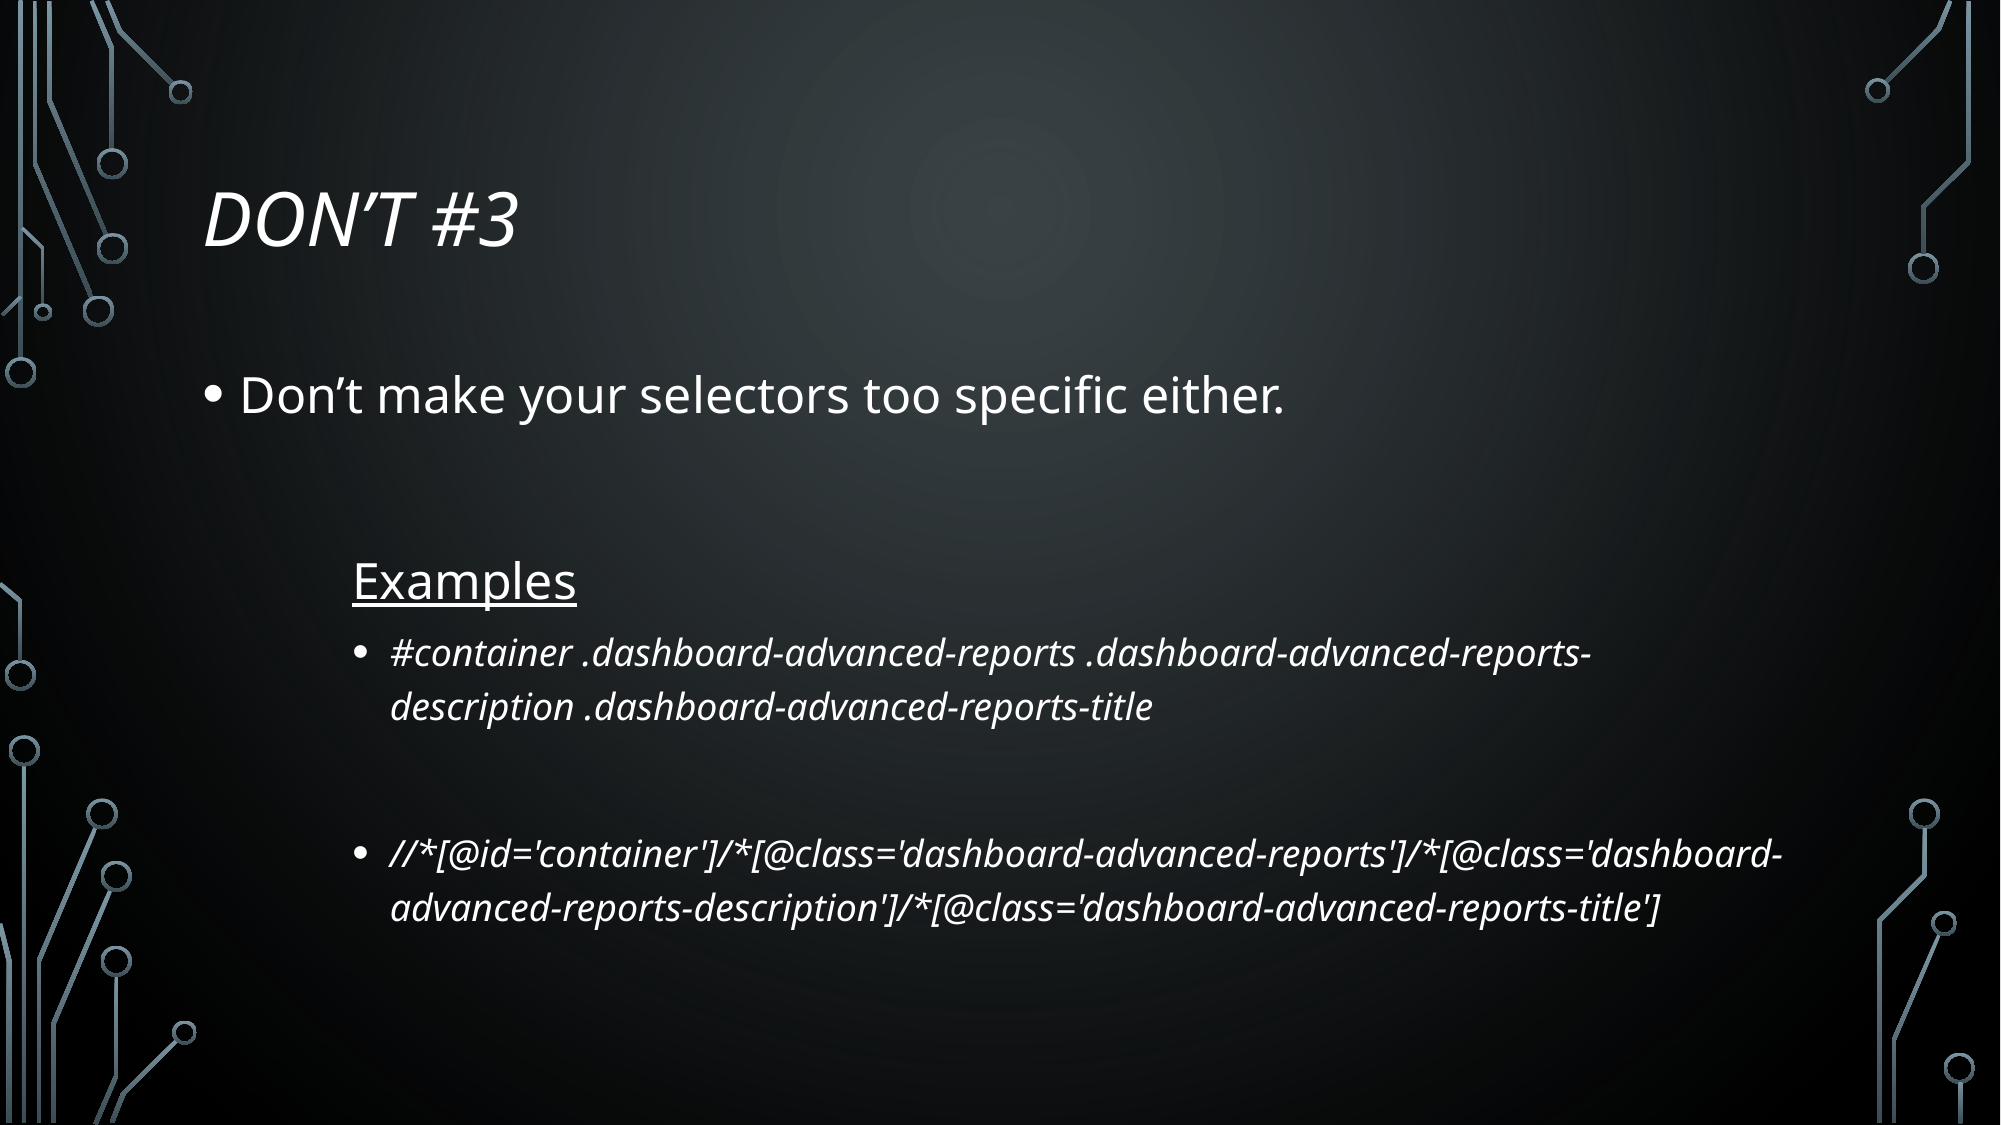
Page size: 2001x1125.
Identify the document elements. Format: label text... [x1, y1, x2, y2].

list Don’t make your selectors too specific either. Examples #container .dashboard-advanced-reports .dashboard-advanced-reports-description .dashboard-advanced-reports-title //*[@id='container']/*[@class='dashboard-advanced-reports']/*[@class='dashboard-advanced-reports-description']/*[@class='dashboard-advanced-reports-title'] [187, 343, 1813, 925]
title Don’t #3 [187, 101, 1813, 343]
